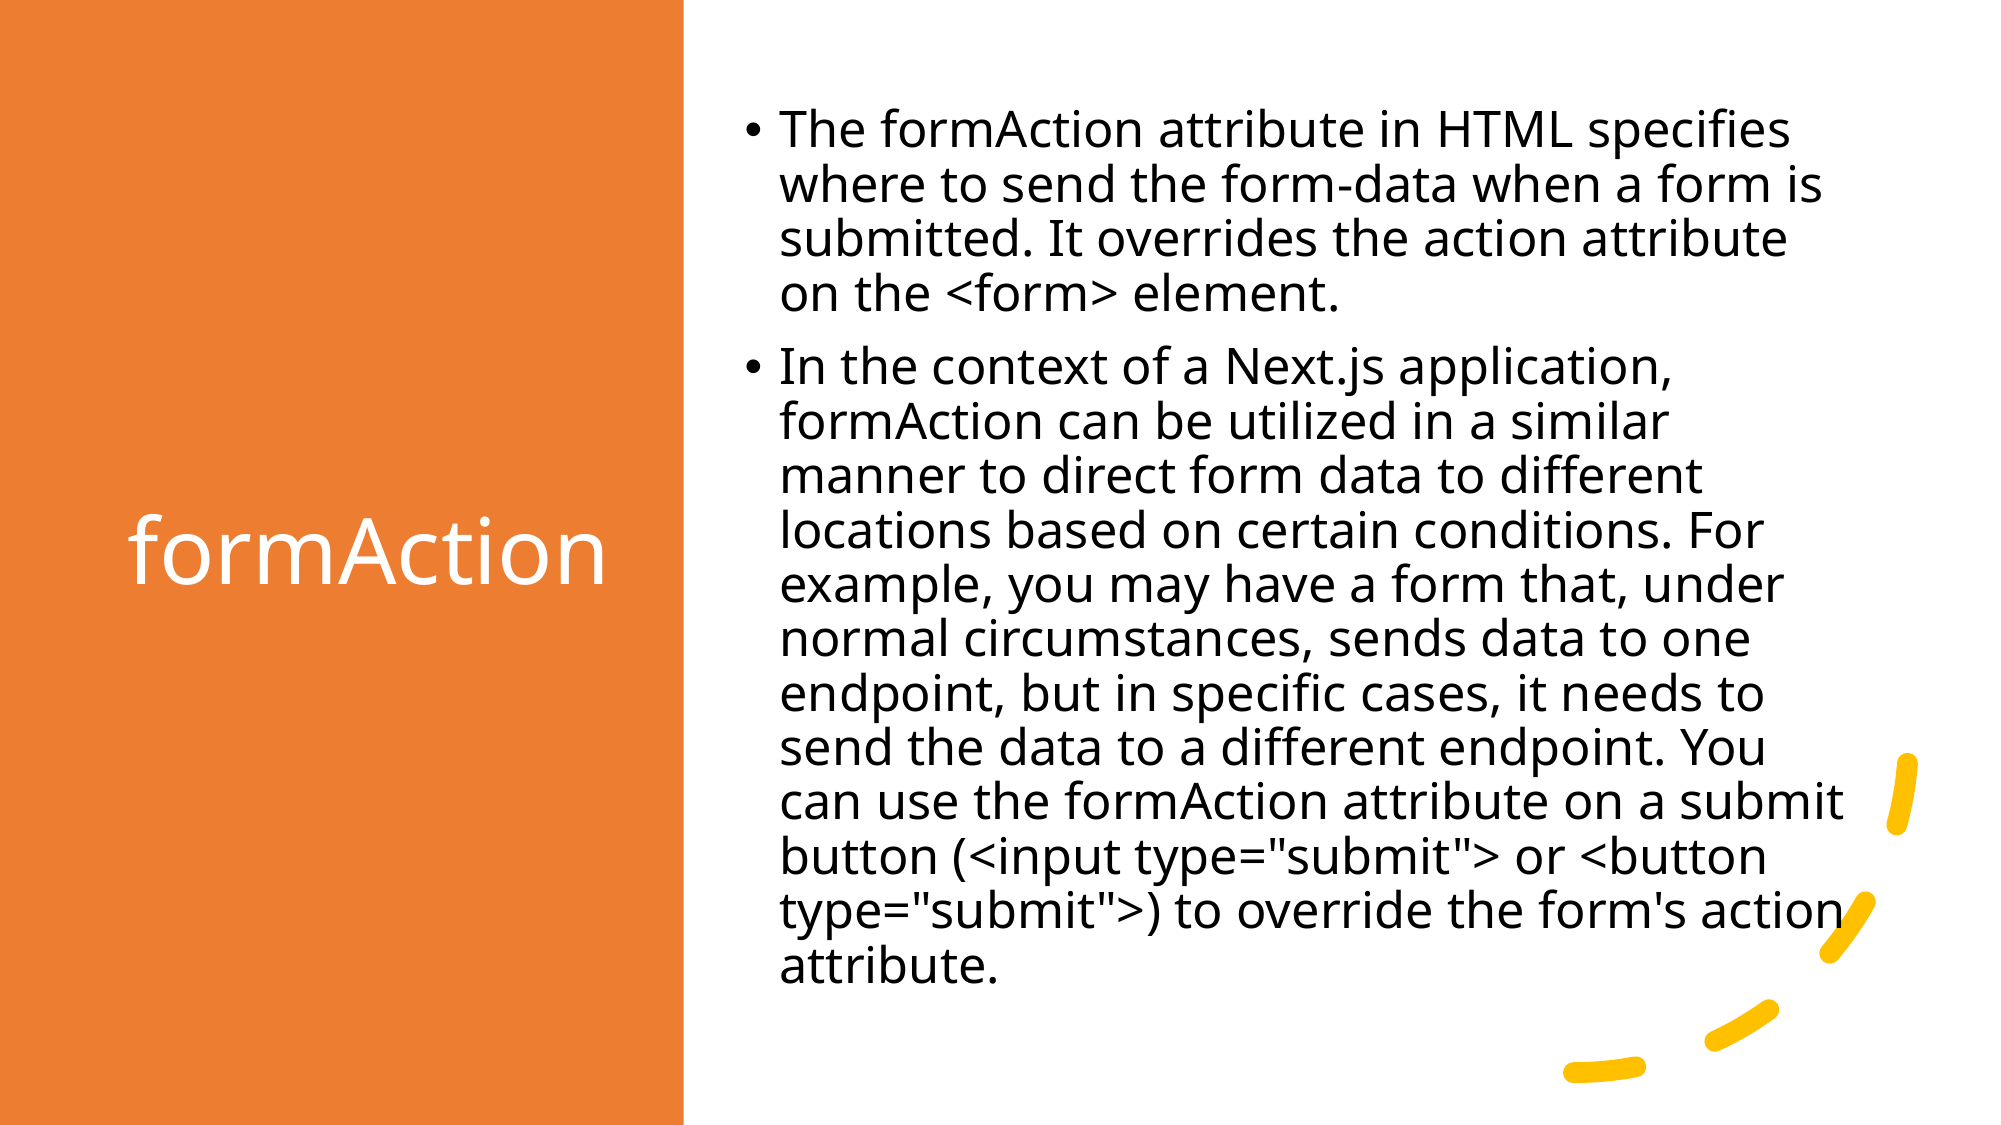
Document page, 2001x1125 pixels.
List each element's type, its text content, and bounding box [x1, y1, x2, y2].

title formAction [112, 97, 638, 1014]
text_box [1863, 737, 1909, 907]
text_box [0, 0, 685, 1125]
text_box [685, 0, 2000, 1125]
list The formAction attribute in HTML specifies where to send the form-data when a form is submitted. It overrides the action attribute on the <form> element. In the context of a Next.js application, formAction can be utilized in a similar manner to direct form data to different locations based on certain conditions. For example, you may have a form that, under normal circumstances, sends data to one endpoint, but in specific cases, it needs to send the data to a different endpoint. You can use the formAction attribute on a submit button (<input type="submit"> or <button type="submit">) to override the form's action attribute. [729, 97, 1863, 1014]
text_box [1572, 1014, 1764, 1074]
